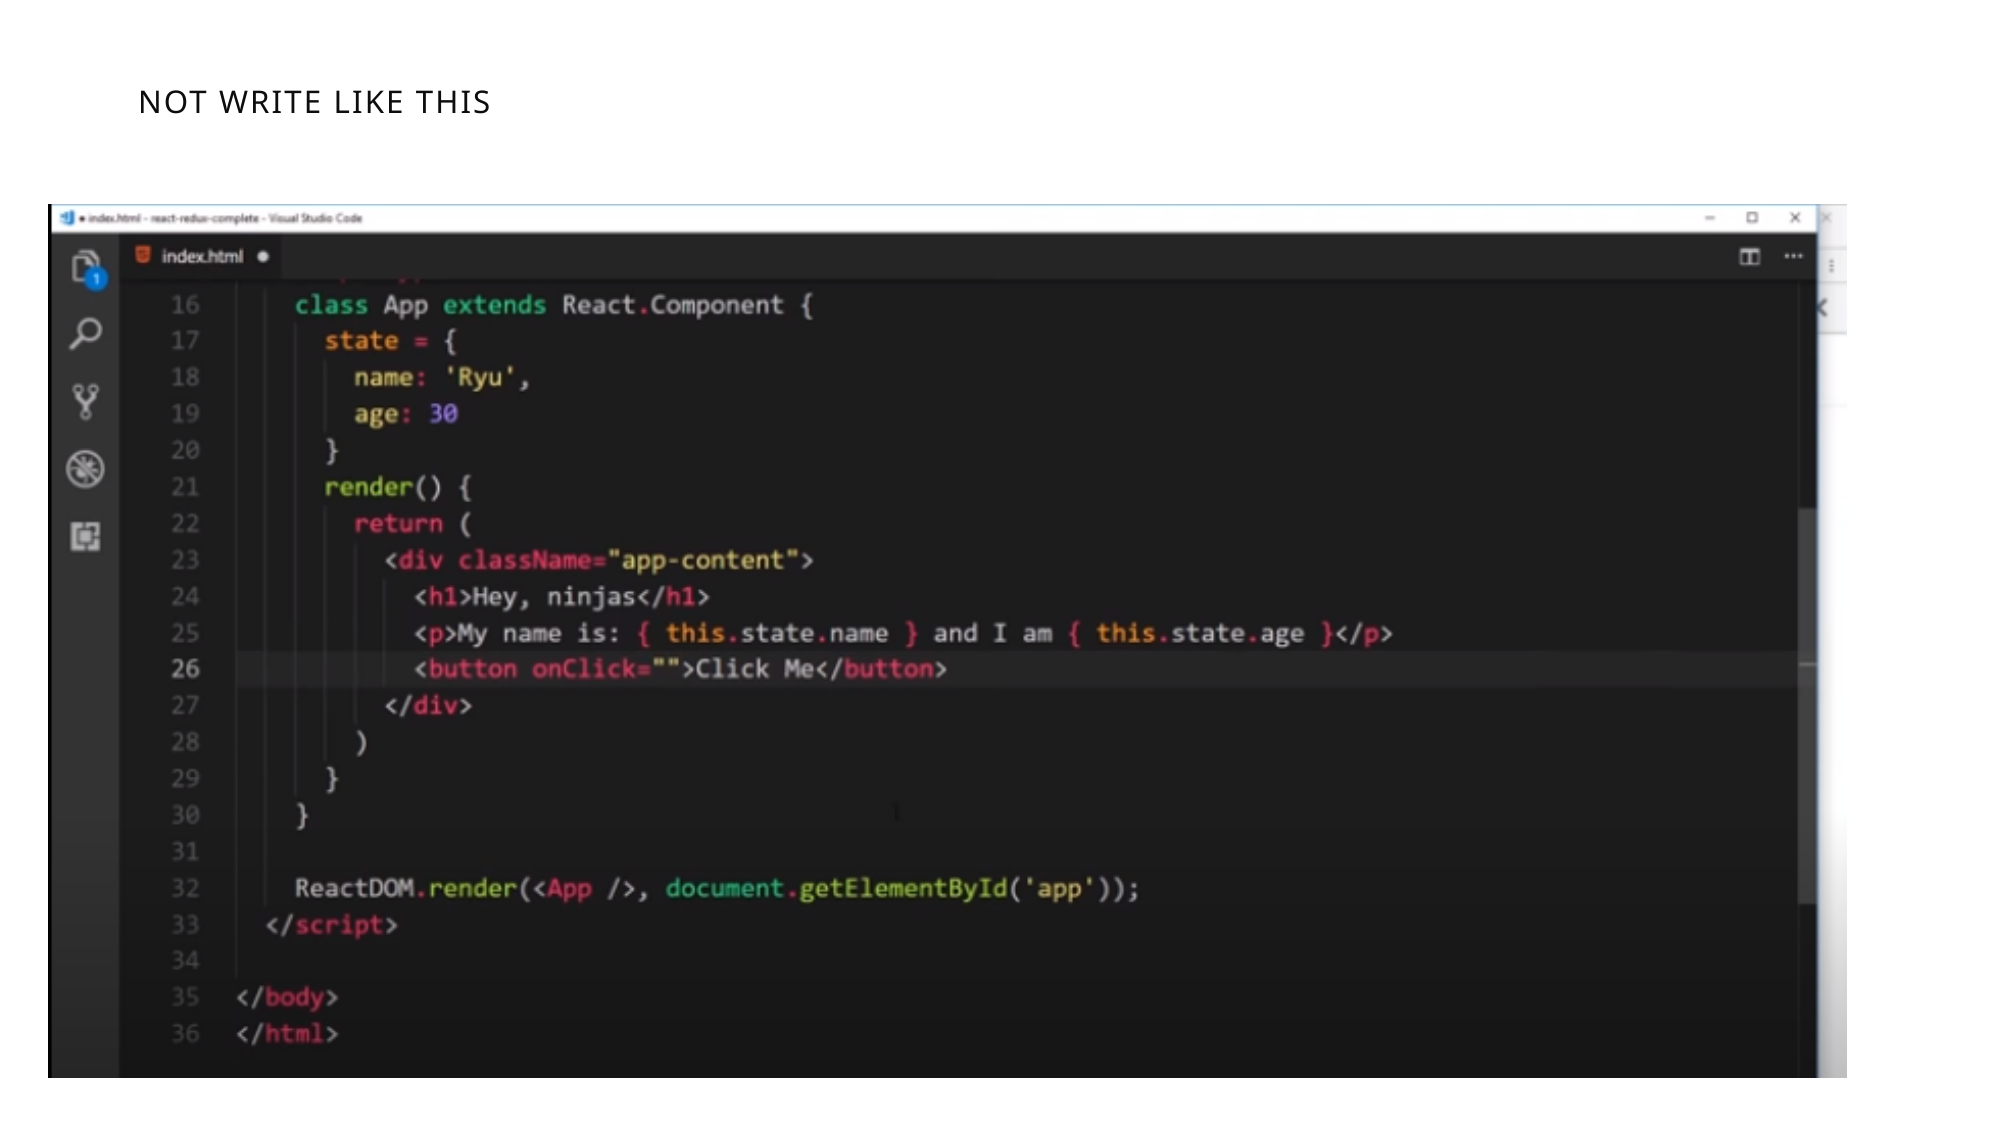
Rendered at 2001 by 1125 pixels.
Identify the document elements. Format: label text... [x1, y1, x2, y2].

title Not write like this [123, 81, 1718, 166]
picture [47, 203, 1847, 1079]
